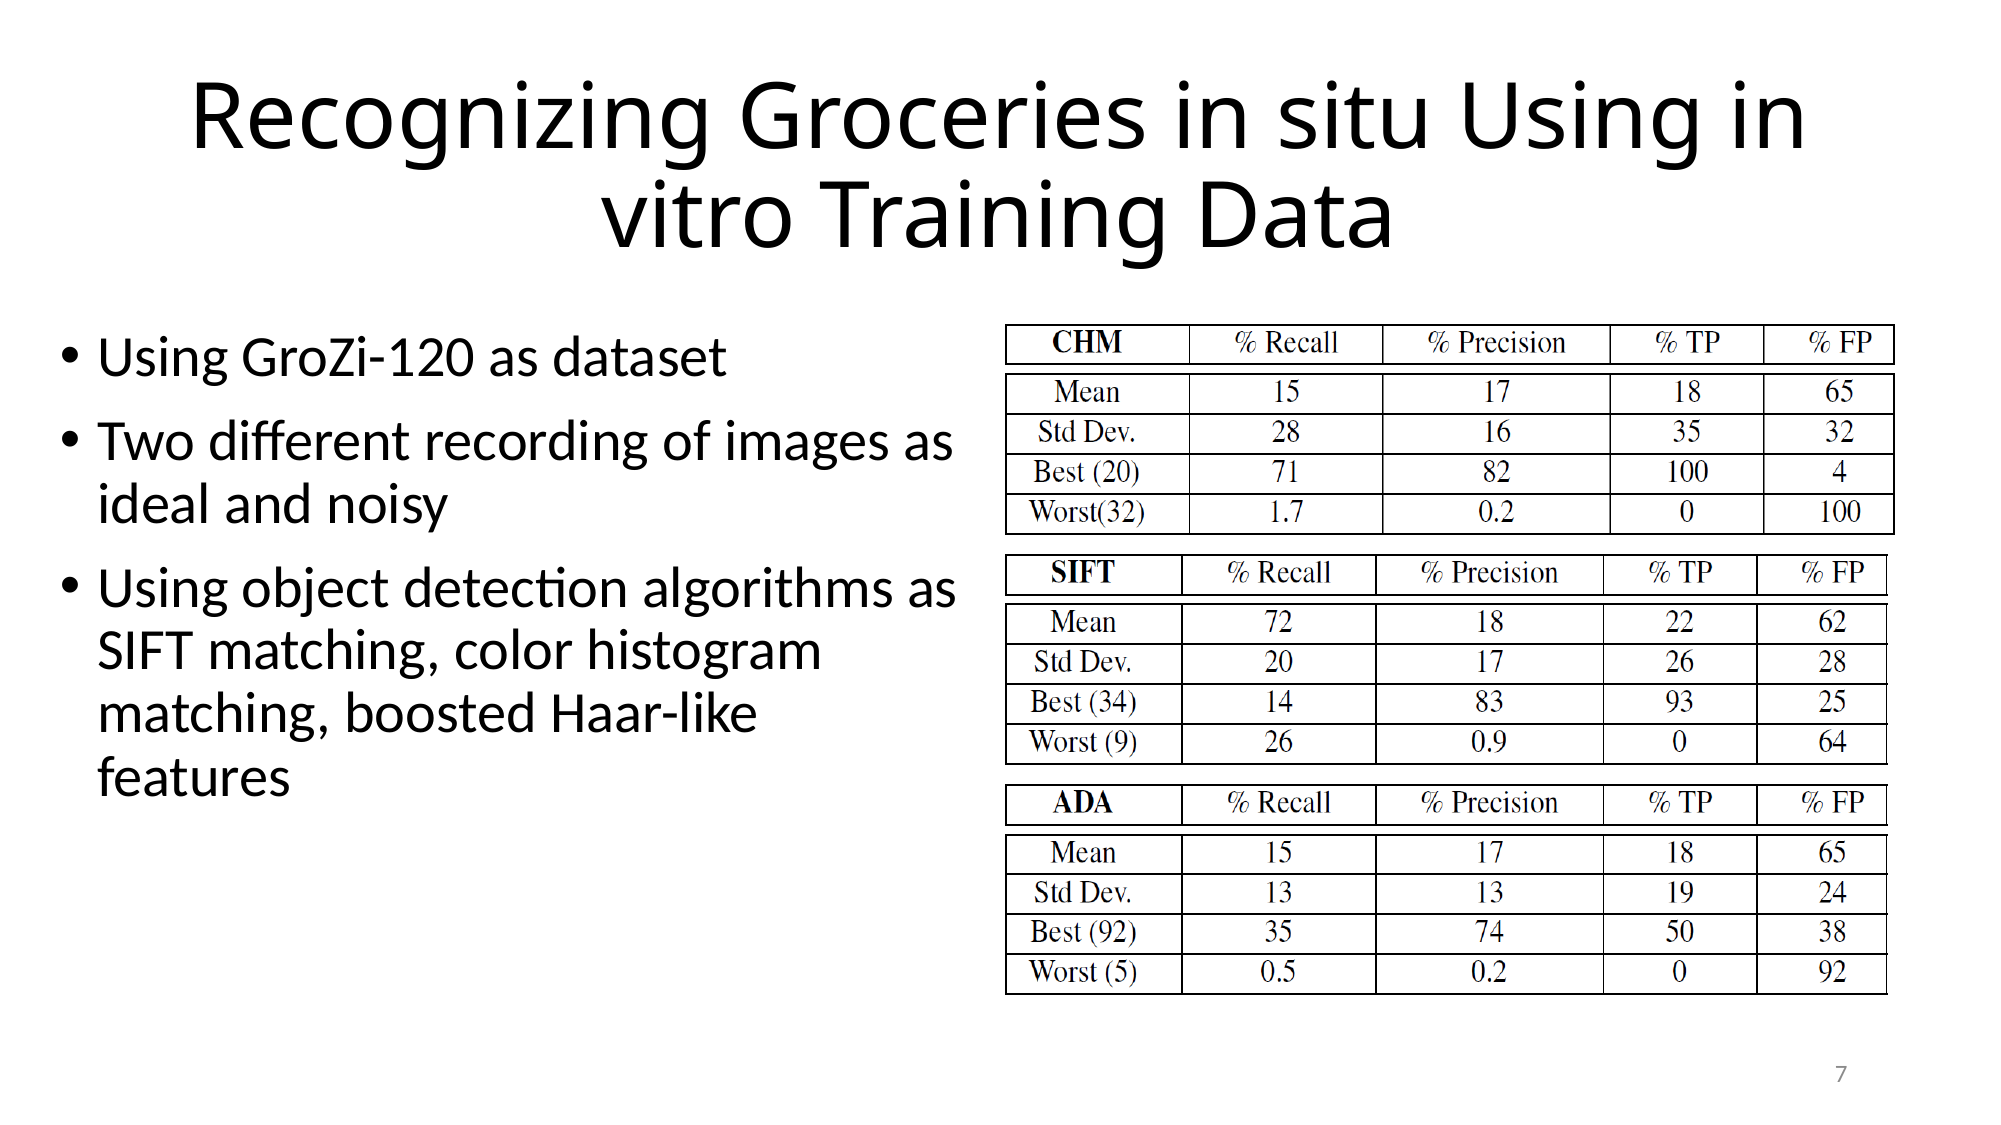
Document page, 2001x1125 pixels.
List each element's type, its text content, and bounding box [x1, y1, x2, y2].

picture [999, 318, 1901, 1002]
title Recognizing Groceries in situ Using in vitro Training Data [137, 59, 1863, 278]
list Using GroZi-120 as dataset Two different recording of images as ideal and noisy Using object detection algorithms as SIFT matching, color histogram matching, boosted Haar-like features [44, 318, 974, 1033]
slide_number 7 [1412, 1042, 1863, 1103]
